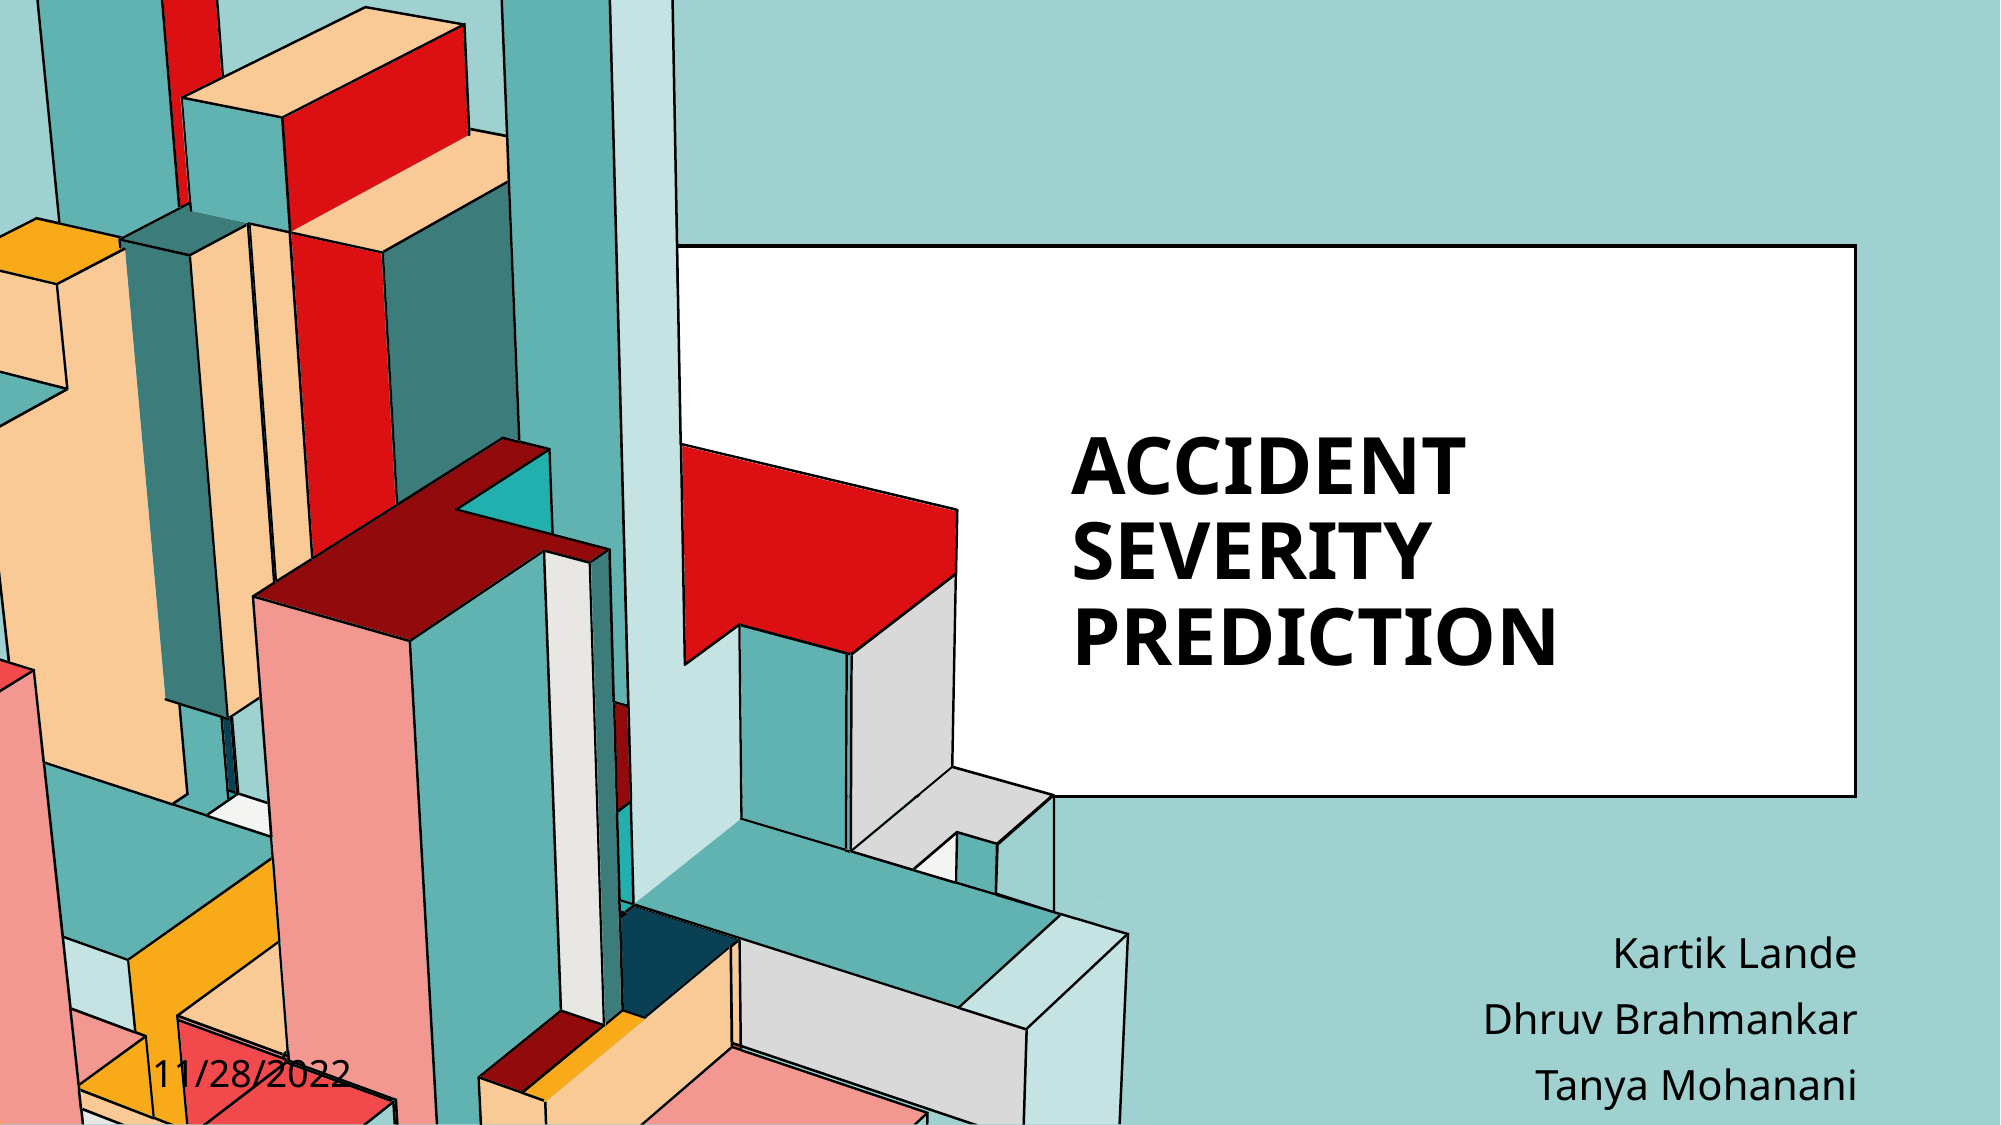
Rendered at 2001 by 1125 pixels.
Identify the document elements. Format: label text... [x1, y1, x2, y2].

text_box Kartik Lande Dhruv Brahmankar Tanya Mohanani [1297, 925, 1873, 1125]
title Accident severity prediction [1056, 307, 1775, 690]
text_box 11/28/2022 [137, 1042, 588, 1103]
